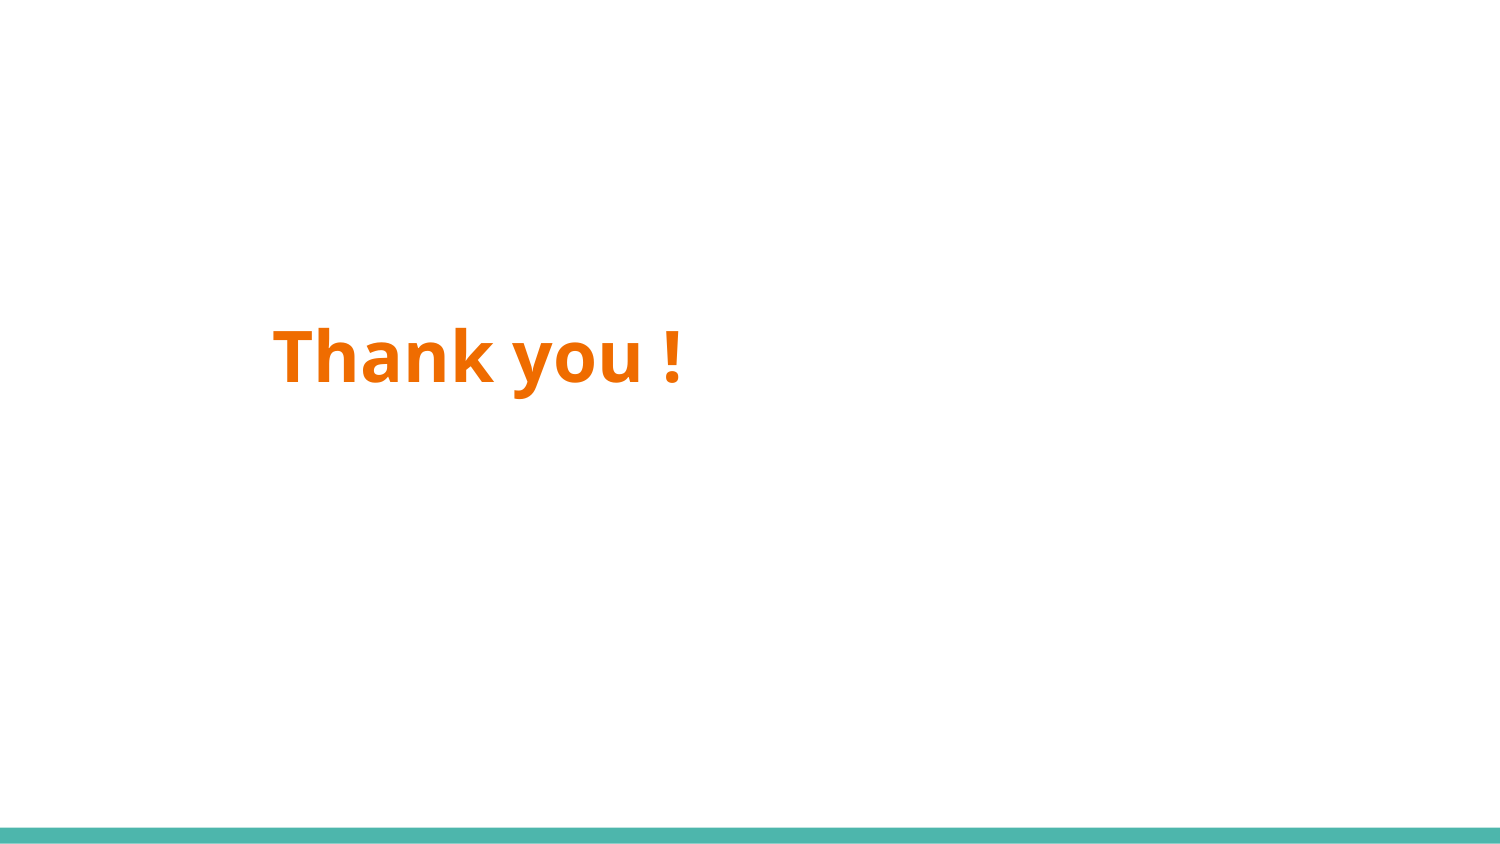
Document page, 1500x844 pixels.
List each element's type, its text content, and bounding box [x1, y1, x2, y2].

title Thank you ! [257, 295, 985, 412]
